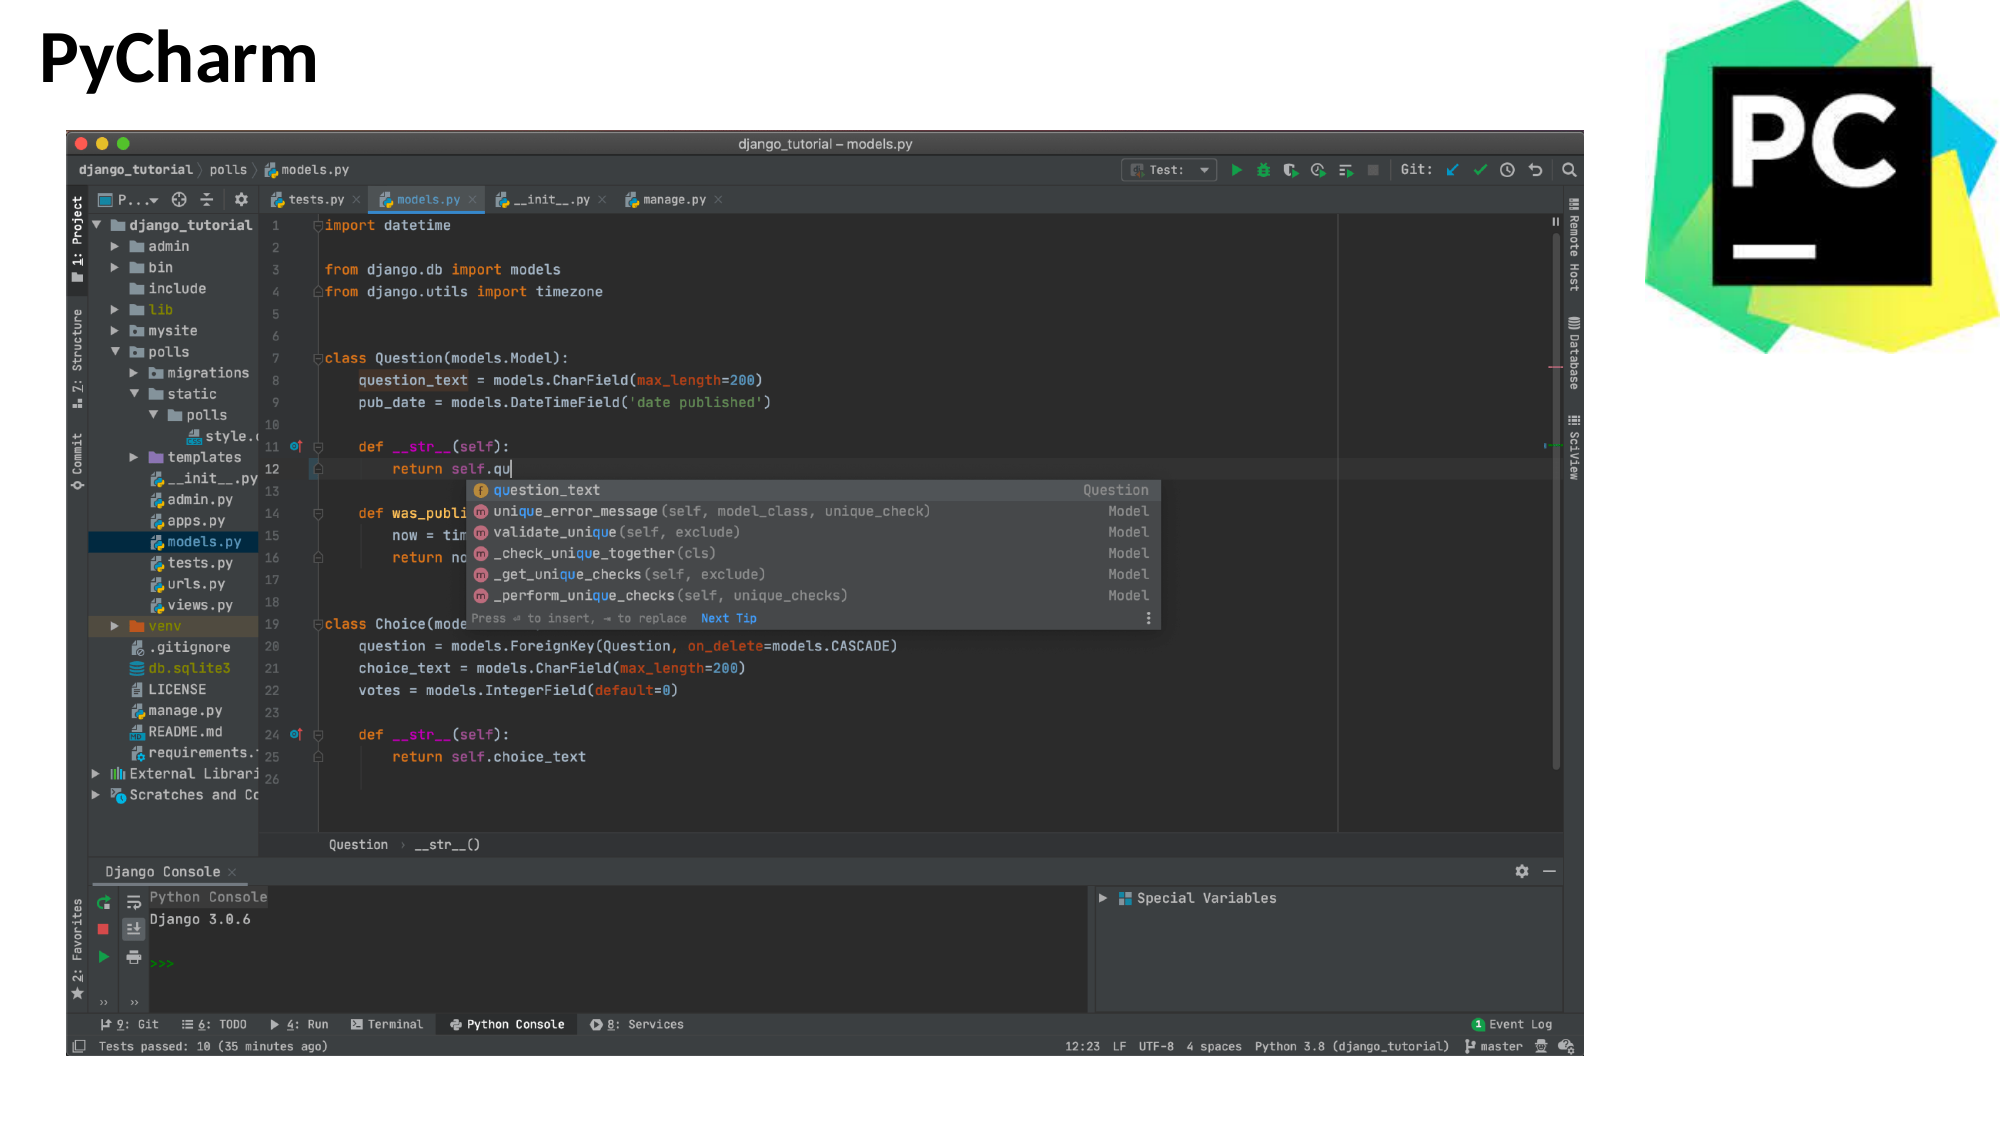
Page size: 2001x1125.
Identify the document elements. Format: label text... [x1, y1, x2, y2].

picture [1645, 0, 2000, 355]
text_box PyCharm [24, 0, 929, 105]
picture [66, 130, 1584, 1056]
